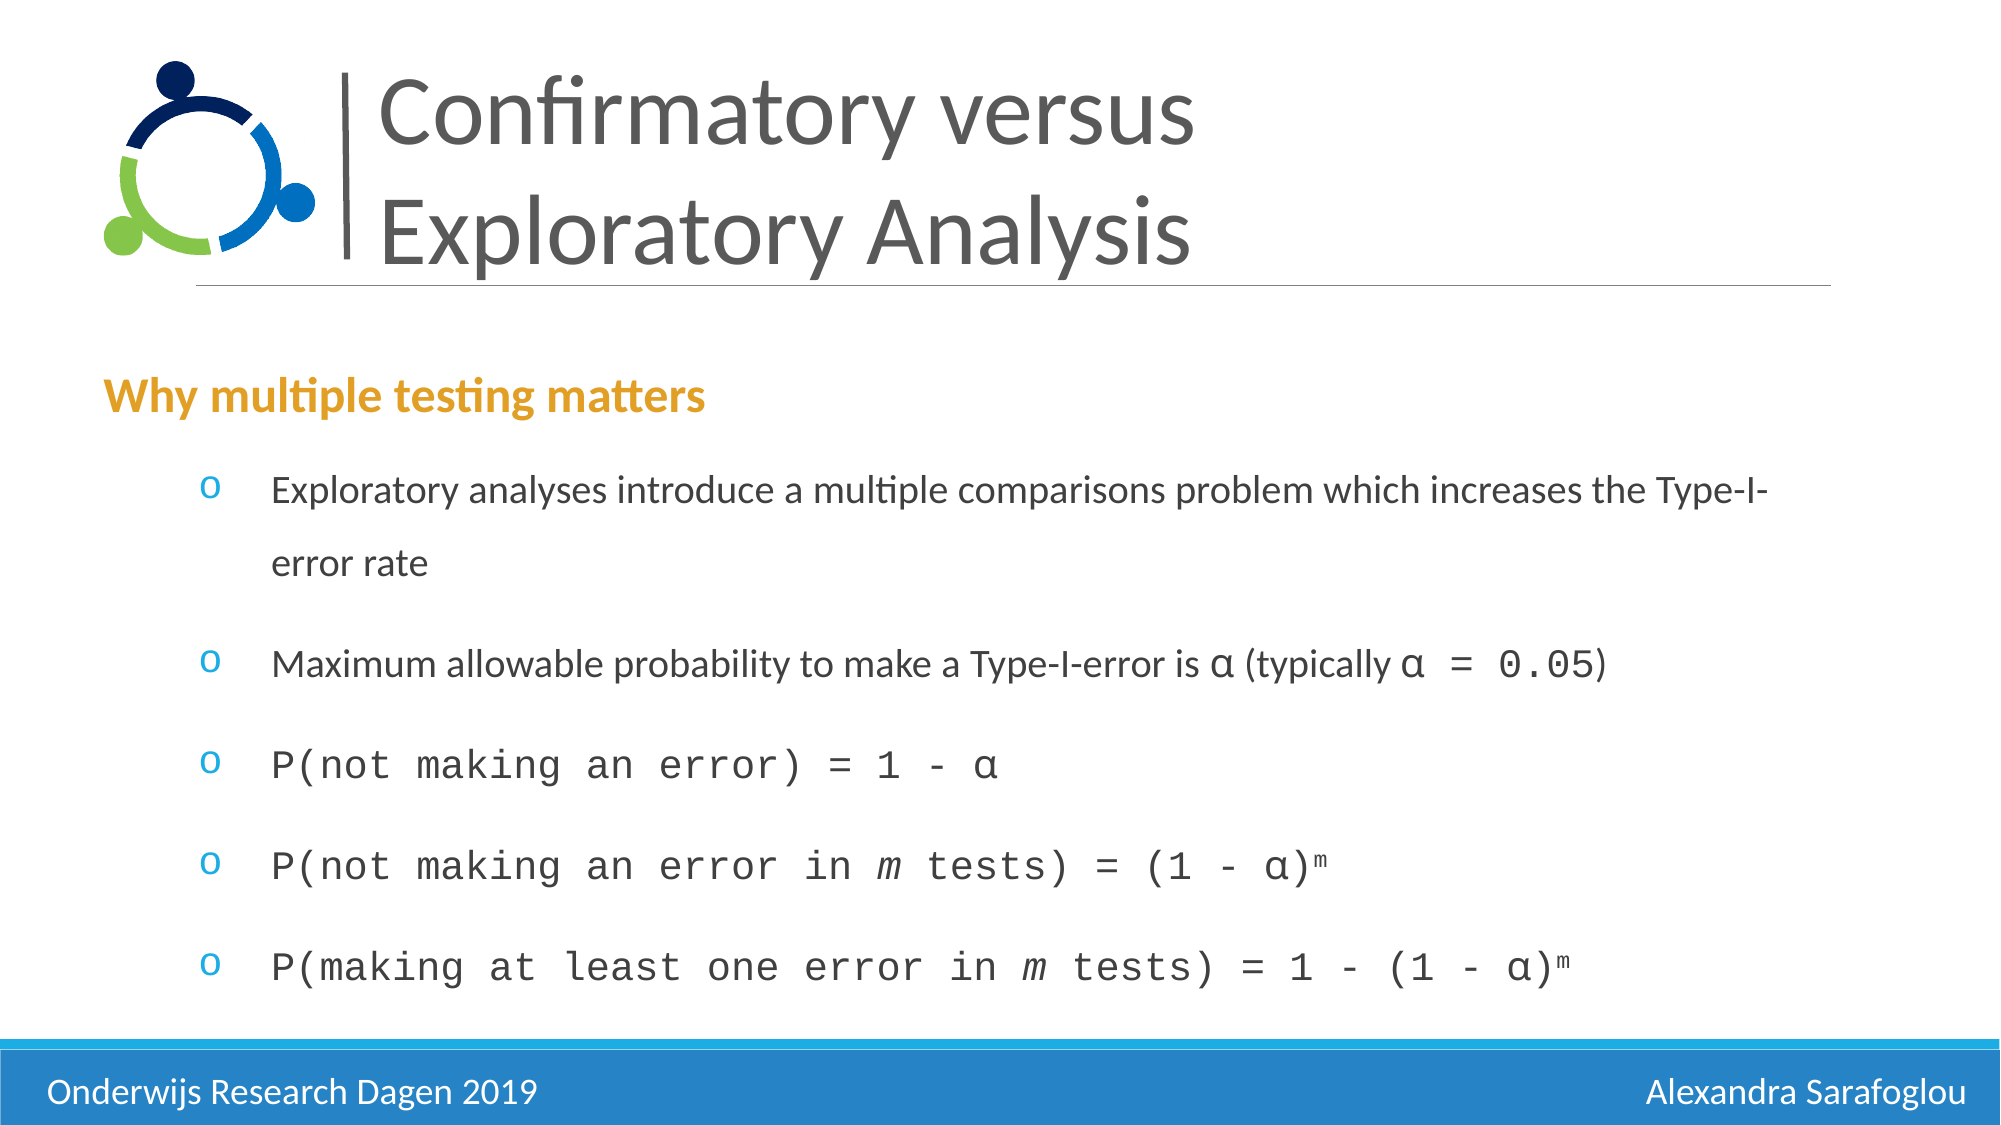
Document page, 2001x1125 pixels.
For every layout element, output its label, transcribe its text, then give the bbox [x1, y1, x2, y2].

text_box Onderwijs Research Dagen 2019 [32, 1059, 558, 1120]
picture [88, 50, 329, 275]
list Exploratory analyses introduce a multiple comparisons problem which increases the Type-I-error rate Maximum allowable probability to make a Type-I-error is ⍺ (typically ⍺ = 0.05) P(not making an error) = 1 - ⍺ P(not making an error in m tests) = (1 - ⍺)m P(making at least one error in m tests) = 1 - (1 - ⍺)m [198, 431, 1830, 999]
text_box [344, 72, 348, 260]
text_box Why multiple testing matters [88, 355, 929, 431]
text_box Confirmatory versus Exploratory Analysis [364, 37, 1282, 292]
text_box Alexandra Sarafoglou [1456, 1059, 1983, 1120]
